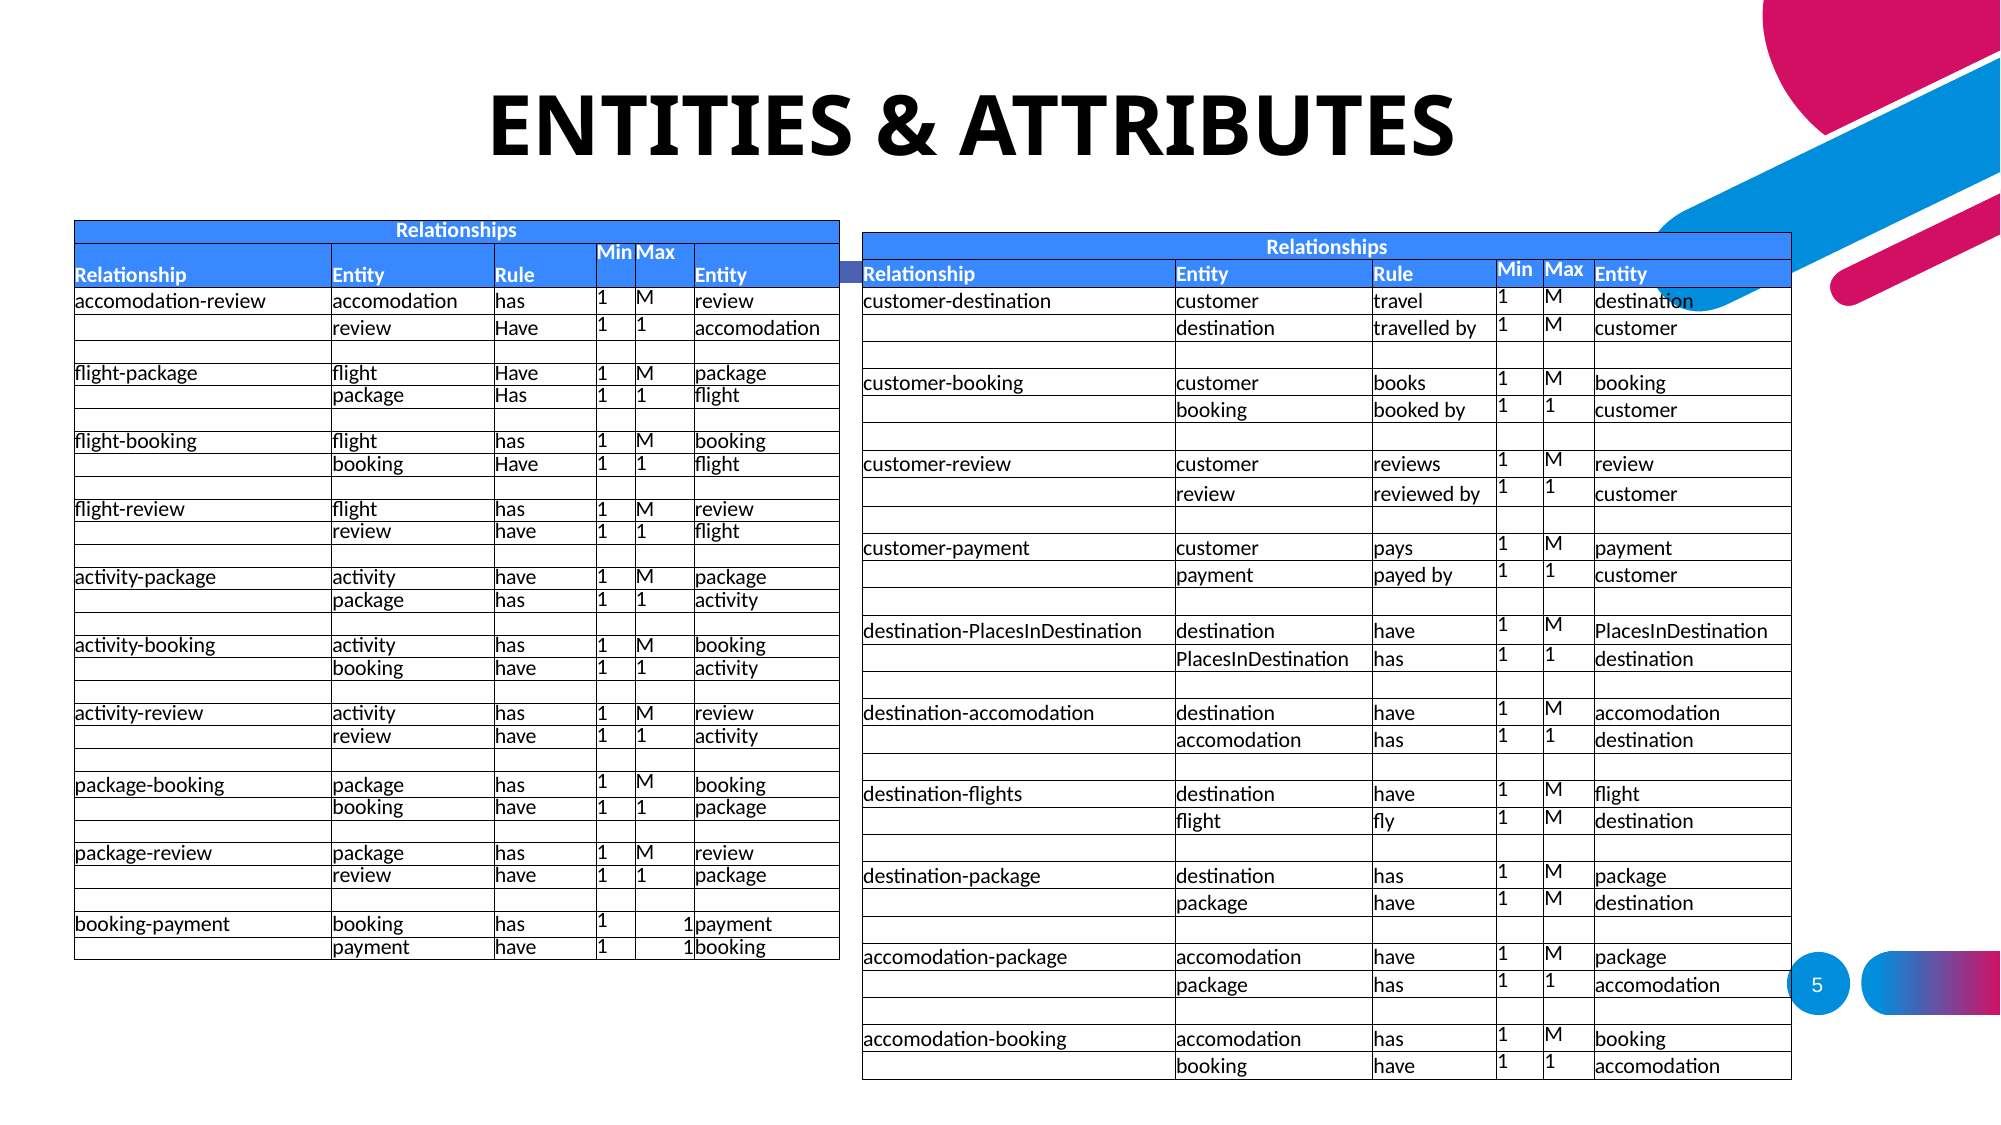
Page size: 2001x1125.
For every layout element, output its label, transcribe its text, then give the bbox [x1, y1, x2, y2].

table_cell booking [332, 454, 494, 476]
table_cell accomodation-booking [863, 1025, 1175, 1051]
table_cell destination [1595, 288, 1791, 314]
table_cell 1 [1497, 808, 1543, 834]
table_cell package-booking [75, 772, 331, 797]
table_cell 1 [636, 454, 694, 476]
table_cell package [1595, 944, 1791, 970]
table_cell Rule [1373, 260, 1496, 287]
table_cell accomodation [1176, 726, 1372, 753]
table_cell review [1176, 478, 1372, 506]
table_cell flight [332, 500, 494, 521]
table_cell has [495, 500, 596, 521]
table_cell [1176, 998, 1372, 1024]
table_cell [863, 889, 1175, 916]
table_cell 1 [1497, 1025, 1543, 1051]
table_cell [1176, 588, 1372, 615]
table_cell [636, 477, 694, 499]
table_cell [1544, 342, 1594, 368]
table_cell [597, 889, 635, 911]
table_cell M [1544, 781, 1594, 807]
table_cell books [1373, 369, 1496, 395]
table_cell has [1373, 1025, 1496, 1051]
table_cell accomodation [1595, 1052, 1791, 1079]
table_cell [1595, 672, 1791, 698]
table_cell [1544, 998, 1594, 1024]
table_cell [332, 889, 494, 911]
table_cell have [495, 522, 596, 544]
table_cell [332, 821, 494, 842]
table_cell pays [1373, 534, 1496, 560]
table_cell M [636, 636, 694, 657]
table_cell 1 [1497, 369, 1543, 395]
table_cell M [1544, 451, 1594, 477]
table_cell [75, 821, 331, 842]
table_cell [597, 821, 635, 842]
table_cell 1 [597, 726, 635, 748]
table_cell have [1373, 889, 1496, 916]
table_cell [1544, 917, 1594, 943]
table_cell 1 [1497, 616, 1543, 644]
table_cell M [1544, 315, 1594, 341]
table_cell [332, 477, 494, 499]
table_cell [75, 726, 331, 748]
table_cell destination-package [863, 862, 1175, 888]
table_cell [863, 672, 1175, 698]
table_cell 1 [1497, 726, 1543, 753]
table_cell booking [695, 432, 839, 453]
table_cell destination-PlacesInDestination [863, 616, 1175, 644]
table_cell activity [695, 658, 839, 680]
table_cell M [1544, 1025, 1594, 1051]
table_cell [636, 889, 694, 911]
table_cell has [495, 636, 596, 657]
table_cell 1 [597, 288, 635, 314]
table_cell [75, 889, 331, 911]
table_cell have [495, 866, 596, 888]
table_cell [597, 341, 635, 363]
table_cell travelled by [1373, 315, 1496, 341]
table_cell [636, 749, 694, 771]
table_cell [695, 341, 839, 363]
table_cell 1 [1544, 645, 1594, 671]
table_cell [1544, 507, 1594, 533]
table_cell accomodation-package [863, 944, 1175, 970]
table_cell M [1544, 889, 1594, 916]
table_cell flight [695, 454, 839, 476]
table_cell [636, 821, 694, 842]
table_cell 1 [636, 590, 694, 612]
table_cell [1373, 754, 1496, 780]
table_cell booking [332, 912, 494, 937]
table_cell review [332, 866, 494, 888]
table_cell M [1544, 288, 1594, 314]
table_cell Max [636, 244, 694, 287]
table_cell accomodation [1595, 699, 1791, 725]
table_cell [695, 409, 839, 431]
table_cell Min [1497, 260, 1543, 287]
table_cell destination [1595, 889, 1791, 916]
table_cell have [1373, 781, 1496, 807]
table_cell 1 [597, 798, 635, 820]
table_cell 1 [1544, 396, 1594, 422]
table_cell customer [1595, 561, 1791, 587]
table_cell [1373, 588, 1496, 615]
table_cell Have [495, 364, 596, 385]
table_cell [495, 545, 596, 567]
table_cell [863, 808, 1175, 834]
title ENTITIES & ATTRIBUTES [109, 70, 1835, 182]
table_cell [695, 821, 839, 842]
table_cell 1 [636, 912, 694, 937]
table_cell [1595, 342, 1791, 368]
table_cell M [636, 772, 694, 797]
table_cell Entity [1595, 260, 1791, 287]
table_cell booking [332, 658, 494, 680]
table_cell 1 [636, 522, 694, 544]
table_cell [1595, 917, 1791, 943]
table_cell [1497, 342, 1543, 368]
table_cell [695, 749, 839, 771]
table_cell [495, 821, 596, 842]
table_cell [495, 409, 596, 431]
table_cell package [695, 568, 839, 589]
table_cell destination-flights [863, 781, 1175, 807]
table_cell [1373, 342, 1496, 368]
table_cell destination-accomodation [863, 699, 1175, 725]
table_cell package [695, 798, 839, 820]
table_cell 1 [1497, 451, 1543, 477]
table_cell [1373, 917, 1496, 943]
table_cell [1595, 423, 1791, 450]
table_cell [75, 938, 331, 959]
table_cell 1 [1497, 315, 1543, 341]
table_cell [1176, 835, 1372, 861]
table_cell review [695, 500, 839, 521]
table_cell [75, 590, 331, 612]
table_cell M [1544, 534, 1594, 560]
table_cell customer [1176, 369, 1372, 395]
table_cell 1 [1497, 781, 1543, 807]
table_cell [597, 477, 635, 499]
table_cell Have [495, 454, 596, 476]
table_cell [1544, 754, 1594, 780]
table_cell [1497, 754, 1543, 780]
table_cell Has [495, 386, 596, 408]
table_cell 1 [597, 658, 635, 680]
table_cell review [332, 315, 494, 340]
table_cell have [495, 726, 596, 748]
table_cell flight-review [75, 500, 331, 521]
table_cell customer [1595, 396, 1791, 422]
table_cell destination [1176, 781, 1372, 807]
table_cell reviews [1373, 451, 1496, 477]
table_cell has [495, 772, 596, 797]
table_cell [1544, 835, 1594, 861]
table_cell accomodation [1176, 944, 1372, 970]
table_cell 1 [1544, 1052, 1594, 1079]
table_cell 1 [597, 500, 635, 521]
table_cell review [332, 522, 494, 544]
table_cell [863, 396, 1175, 422]
table_cell [1544, 672, 1594, 698]
table_cell package [332, 772, 494, 797]
table_cell booking [695, 938, 839, 959]
table_cell [1497, 917, 1543, 943]
table_cell M [1544, 699, 1594, 725]
table_cell package [695, 866, 839, 888]
table_cell review [1595, 451, 1791, 477]
table_cell [495, 477, 596, 499]
table_cell [75, 386, 331, 408]
table_cell 1 [597, 866, 635, 888]
table_cell [1373, 507, 1496, 533]
table_cell booking [1595, 369, 1791, 395]
table_cell [1595, 754, 1791, 780]
table_cell M [1544, 616, 1594, 644]
table_cell booking [1595, 1025, 1791, 1051]
table_cell have [1373, 699, 1496, 725]
table_cell [1595, 835, 1791, 861]
table_cell [695, 545, 839, 567]
table_cell 1 [1497, 288, 1543, 314]
table_cell review [695, 843, 839, 865]
table_cell flight [1176, 808, 1372, 834]
table_cell [1497, 672, 1543, 698]
table_cell payment [695, 912, 839, 937]
table_cell flight-package [75, 364, 331, 385]
table_cell accomodation [1595, 971, 1791, 997]
table_cell 1 [636, 386, 694, 408]
table_cell activity-booking [75, 636, 331, 657]
table_cell has [1373, 645, 1496, 671]
table_cell [863, 342, 1175, 368]
table_cell activity-package [75, 568, 331, 589]
table_cell customer [1595, 478, 1791, 506]
table_cell 1 [1544, 478, 1594, 506]
table_cell reviewed by [1373, 478, 1496, 506]
table_cell 1 [597, 772, 635, 797]
table_cell 1 [636, 726, 694, 748]
table_cell M [636, 704, 694, 725]
table_cell 1 [597, 364, 635, 385]
slide_number 5 [1792, 954, 1863, 1015]
table_cell customer-booking [863, 369, 1175, 395]
table_cell have [1373, 944, 1496, 970]
table_cell [1176, 423, 1372, 450]
table_cell activity [332, 636, 494, 657]
table_cell [597, 409, 635, 431]
table_cell [75, 681, 331, 703]
table_cell fly [1373, 808, 1496, 834]
table_cell 1 [1497, 944, 1543, 970]
table_cell [75, 866, 331, 888]
table_cell booking [695, 772, 839, 797]
table_cell 1 [1544, 971, 1594, 997]
table_cell 1 [597, 432, 635, 453]
table_cell 1 [1497, 534, 1543, 560]
table_cell customer [1595, 315, 1791, 341]
table_cell [863, 315, 1175, 341]
table_cell [75, 613, 331, 635]
table_cell [495, 889, 596, 911]
table_cell 1 [597, 522, 635, 544]
table_cell booking [695, 636, 839, 657]
table_cell [1497, 507, 1543, 533]
table_cell payment [332, 938, 494, 959]
table_cell [695, 477, 839, 499]
table_cell Relationship [863, 260, 1175, 287]
table_cell activity [695, 726, 839, 748]
table_cell 1 [636, 315, 694, 340]
table_cell travel [1373, 288, 1496, 314]
table_cell flight [695, 386, 839, 408]
table_cell customer [1176, 451, 1372, 477]
table_cell has [495, 288, 596, 314]
table_cell accomodation [1176, 1025, 1372, 1051]
table_cell [1595, 507, 1791, 533]
table_cell flight [1595, 781, 1791, 807]
table_cell [1176, 672, 1372, 698]
table_cell [863, 971, 1175, 997]
table_cell [1176, 754, 1372, 780]
table_cell booking [1176, 1052, 1372, 1079]
table_cell 1 [597, 704, 635, 725]
table_cell activity [332, 704, 494, 725]
table_cell [75, 798, 331, 820]
table_cell have [495, 938, 596, 959]
table_cell M [1544, 944, 1594, 970]
table_cell [695, 889, 839, 911]
table_cell destination [1176, 616, 1372, 644]
table_cell [332, 545, 494, 567]
table_cell have [495, 658, 596, 680]
table_cell M [1544, 808, 1594, 834]
table_cell booked by [1373, 396, 1496, 422]
table_cell [1373, 672, 1496, 698]
table_cell 1 [1497, 645, 1543, 671]
table_cell flight [695, 522, 839, 544]
table_cell [597, 681, 635, 703]
table_cell [75, 522, 331, 544]
table_cell 1 [636, 938, 694, 959]
table_cell package [695, 364, 839, 385]
table_cell package-review [75, 843, 331, 865]
table_cell 1 [1497, 971, 1543, 997]
table_cell 1 [597, 938, 635, 959]
table_cell 1 [1497, 478, 1543, 506]
table_cell package [332, 843, 494, 865]
table_cell package [332, 386, 494, 408]
table_cell [332, 341, 494, 363]
table_cell have [1373, 1052, 1496, 1079]
table_cell 1 [636, 658, 694, 680]
table_cell [1497, 588, 1543, 615]
table_cell payed by [1373, 561, 1496, 587]
table_cell [1373, 998, 1496, 1024]
table_cell 1 [597, 568, 635, 589]
table_cell has [1373, 862, 1496, 888]
table_cell Entity [332, 244, 494, 287]
table_cell [1544, 423, 1594, 450]
table_cell has [1373, 971, 1496, 997]
table_cell [863, 645, 1175, 671]
table_cell review [332, 726, 494, 748]
table_cell activity [695, 590, 839, 612]
table_cell has [495, 843, 596, 865]
table_cell review [695, 704, 839, 725]
table_cell 1 [636, 798, 694, 820]
table_cell [597, 545, 635, 567]
table_cell [863, 588, 1175, 615]
table_cell flight [332, 432, 494, 453]
table_cell [863, 917, 1175, 943]
table_cell Have [495, 315, 596, 340]
table_cell 1 [597, 386, 635, 408]
table_cell 1 [1544, 726, 1594, 753]
table_cell [597, 613, 635, 635]
table_cell PlacesInDestination [1176, 645, 1372, 671]
table_cell has [495, 432, 596, 453]
table_cell [75, 454, 331, 476]
table_cell [1497, 835, 1543, 861]
table_cell accomodation [695, 315, 839, 340]
table_cell customer-payment [863, 534, 1175, 560]
table_cell [332, 613, 494, 635]
table_cell flight-booking [75, 432, 331, 453]
table_cell [597, 749, 635, 771]
table_cell [863, 835, 1175, 861]
table_cell destination [1176, 699, 1372, 725]
table_cell [863, 423, 1175, 450]
table_cell payment [1595, 534, 1791, 560]
table_cell [495, 681, 596, 703]
table_cell 1 [597, 590, 635, 612]
table_cell [863, 1052, 1175, 1079]
table_cell destination [1595, 645, 1791, 671]
table_cell accomodation-review [75, 288, 331, 314]
table_cell [75, 477, 331, 499]
table_cell [1373, 423, 1496, 450]
table_cell accomodation [332, 288, 494, 314]
table_cell [863, 754, 1175, 780]
table_cell has [1373, 726, 1496, 753]
table_cell Entity [1176, 260, 1372, 287]
table_cell [1544, 588, 1594, 615]
table_cell [495, 341, 596, 363]
table_cell [1497, 998, 1543, 1024]
table_cell Relationship [75, 244, 331, 287]
table_cell has [495, 912, 596, 937]
table_cell 1 [597, 636, 635, 657]
table_cell customer [1176, 288, 1372, 314]
table_cell M [1544, 369, 1594, 395]
table_cell [1497, 423, 1543, 450]
table_cell 1 [1497, 396, 1543, 422]
table_cell booking [332, 798, 494, 820]
table_cell [863, 998, 1175, 1024]
table_cell M [636, 568, 694, 589]
table_cell payment [1176, 561, 1372, 587]
table_cell 1 [1497, 1052, 1543, 1079]
table_cell have [1373, 616, 1496, 644]
table_cell 1 [1544, 561, 1594, 587]
table_cell has [495, 590, 596, 612]
table_cell activity [332, 568, 494, 589]
table_cell destination [1595, 808, 1791, 834]
table_cell package [1176, 889, 1372, 916]
table_cell flight [332, 364, 494, 385]
table_cell [636, 681, 694, 703]
table_cell has [495, 704, 596, 725]
table_cell package [1595, 862, 1791, 888]
table_cell 1 [597, 315, 635, 340]
table_cell M [636, 843, 694, 865]
table_header Relationships [863, 233, 1791, 259]
table_cell M [636, 432, 694, 453]
table_cell Max [1544, 260, 1594, 287]
table_cell PlacesInDestination [1595, 616, 1791, 644]
table_cell 1 [1497, 862, 1543, 888]
table_cell package [332, 590, 494, 612]
table_cell [75, 315, 331, 340]
table_cell 1 [636, 866, 694, 888]
table_cell [863, 726, 1175, 753]
table_cell 1 [597, 843, 635, 865]
table_cell Min [597, 244, 635, 287]
table_cell [1595, 588, 1791, 615]
table_cell [636, 341, 694, 363]
table_cell [1595, 998, 1791, 1024]
table_cell [1176, 917, 1372, 943]
table_cell [863, 507, 1175, 533]
table_cell destination [1595, 726, 1791, 753]
table_cell customer [1176, 534, 1372, 560]
table_cell activity-review [75, 704, 331, 725]
table_cell [1373, 835, 1496, 861]
table_cell [332, 681, 494, 703]
table_cell have [495, 798, 596, 820]
table_cell [495, 613, 596, 635]
table_cell [636, 545, 694, 567]
table_cell Rule [495, 244, 596, 287]
table_cell [332, 749, 494, 771]
table_cell [863, 561, 1175, 587]
table_cell [75, 341, 331, 363]
table_cell [695, 681, 839, 703]
table_cell [75, 749, 331, 771]
table_cell 1 [597, 454, 635, 476]
table_cell 1 [1497, 561, 1543, 587]
table_cell Entity [695, 244, 839, 287]
table_cell package [1176, 971, 1372, 997]
table_cell M [636, 500, 694, 521]
table_cell have [495, 568, 596, 589]
table_cell booking-payment [75, 912, 331, 937]
table_cell [332, 409, 494, 431]
table_cell 1 [1497, 699, 1543, 725]
table_cell [863, 478, 1175, 506]
table_cell [75, 409, 331, 431]
table_cell M [1544, 862, 1594, 888]
table_cell destination [1176, 862, 1372, 888]
table_cell M [636, 288, 694, 314]
table_cell [1176, 507, 1372, 533]
table_cell [1176, 342, 1372, 368]
table_header Relationships [75, 221, 839, 243]
table_cell [636, 613, 694, 635]
table_cell 1 [597, 912, 635, 937]
table_cell [75, 545, 331, 567]
table_cell 1 [1497, 889, 1543, 916]
table_cell destination [1176, 315, 1372, 341]
table_cell booking [1176, 396, 1372, 422]
table_cell customer-destination [863, 288, 1175, 314]
table_cell [495, 749, 596, 771]
table_cell review [695, 288, 839, 314]
table_cell [695, 613, 839, 635]
table_cell [75, 658, 331, 680]
table_cell M [636, 364, 694, 385]
table_cell customer-review [863, 451, 1175, 477]
table_cell [636, 409, 694, 431]
